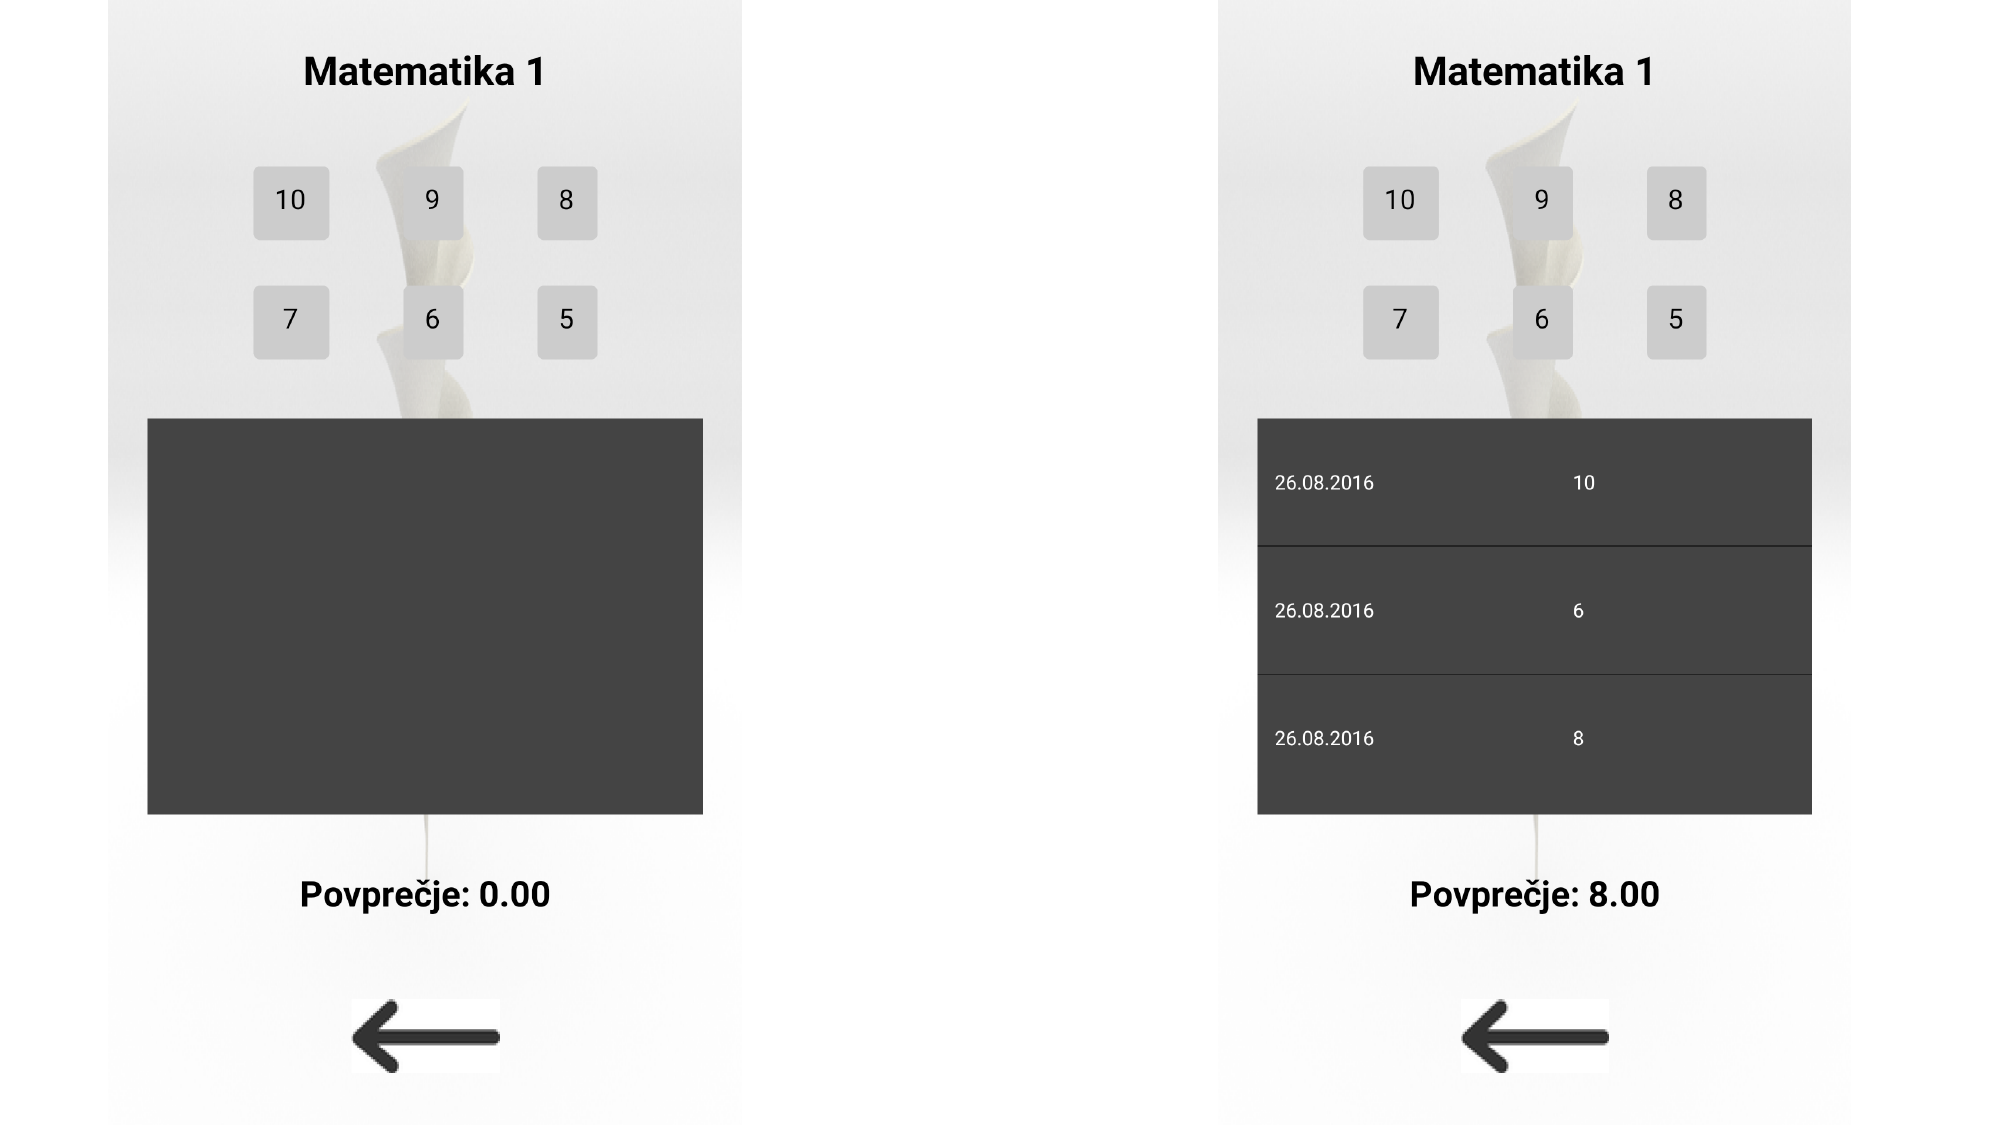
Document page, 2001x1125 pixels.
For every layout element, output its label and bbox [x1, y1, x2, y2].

picture [108, 0, 742, 1125]
picture [1217, 0, 1852, 1125]
